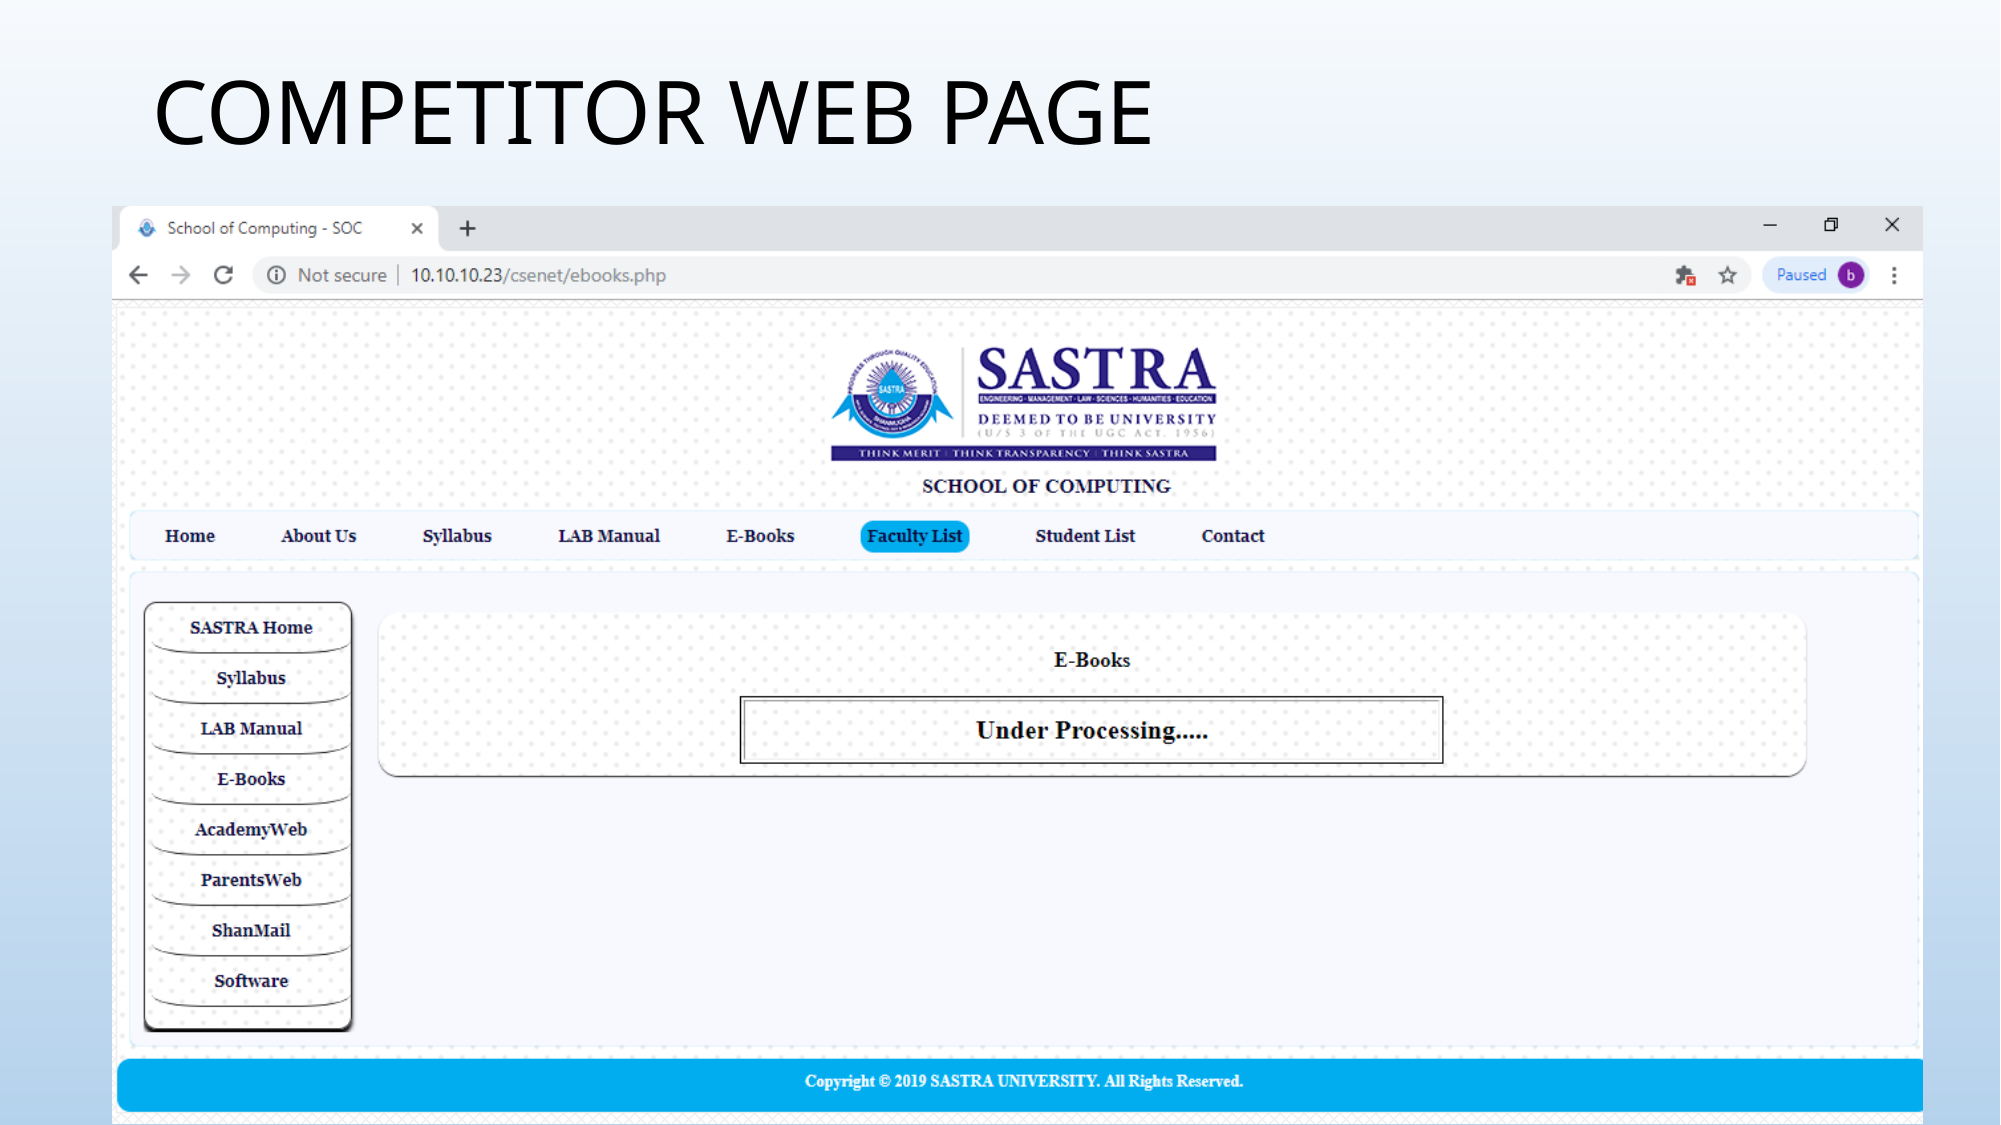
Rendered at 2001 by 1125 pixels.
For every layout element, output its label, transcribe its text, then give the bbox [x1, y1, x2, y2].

title COMPETITOR WEB PAGE [137, 59, 1863, 206]
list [112, 206, 1923, 1124]
